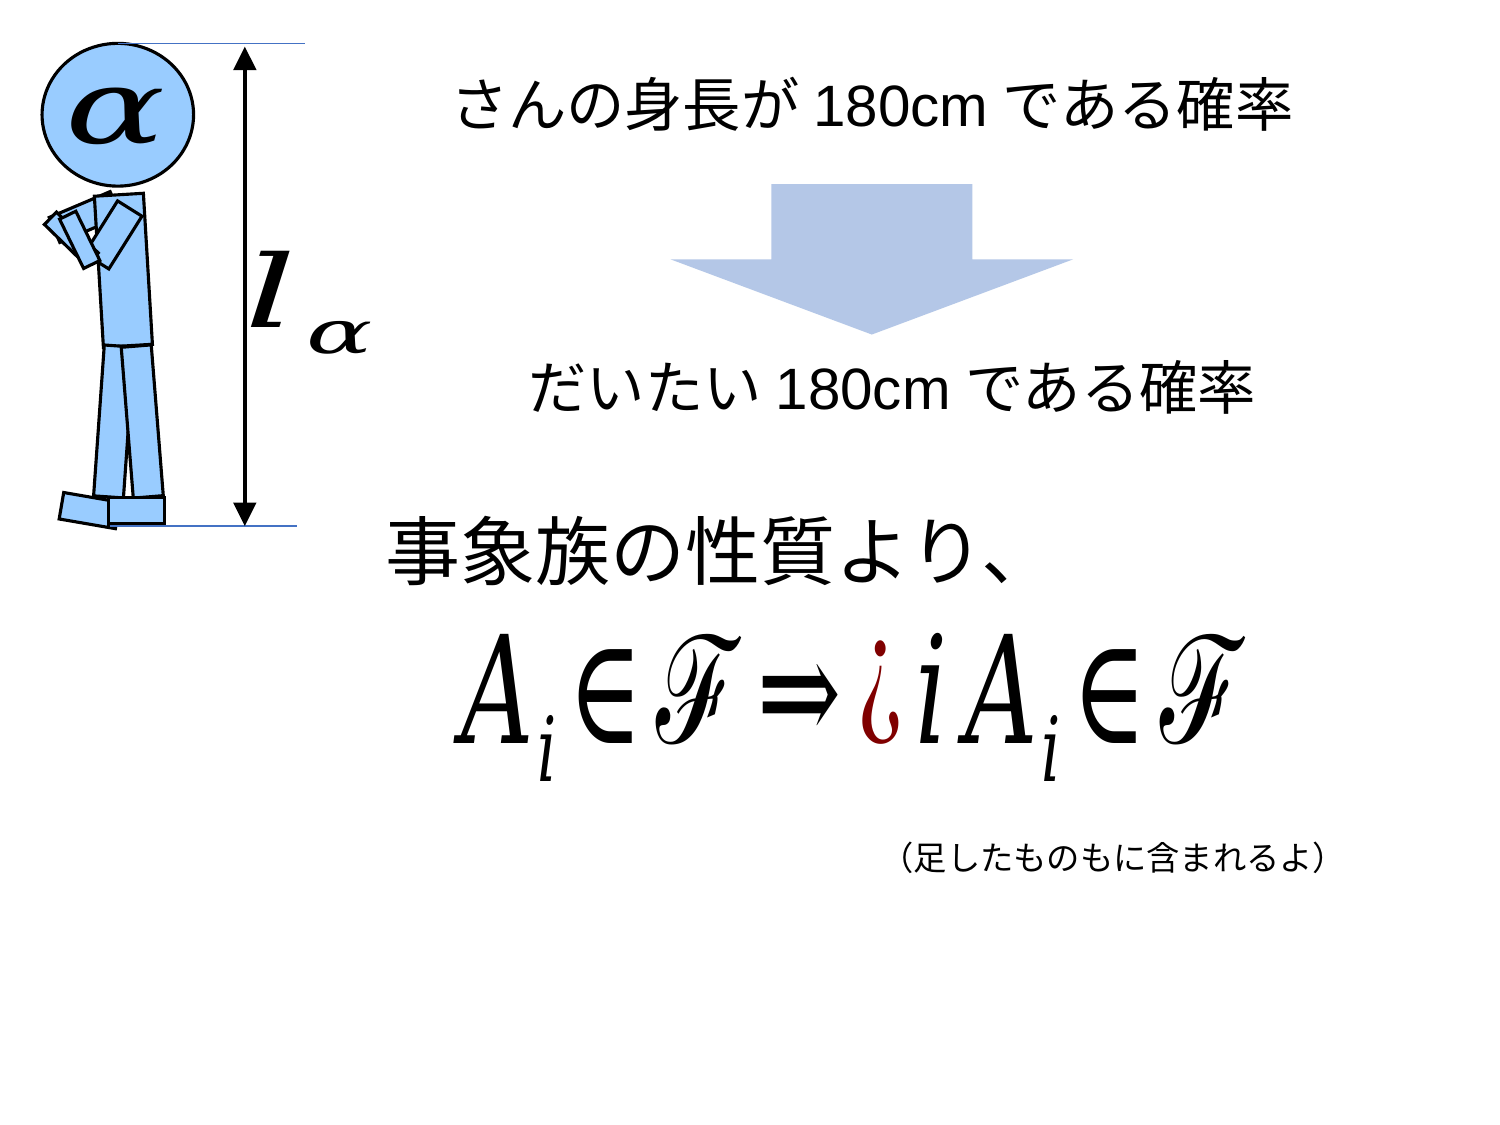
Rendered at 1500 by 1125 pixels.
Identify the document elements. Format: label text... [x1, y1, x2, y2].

text_box だいたい180cmである確率 [513, 343, 1271, 429]
text_box [670, 183, 1074, 336]
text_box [42, 43, 373, 527]
